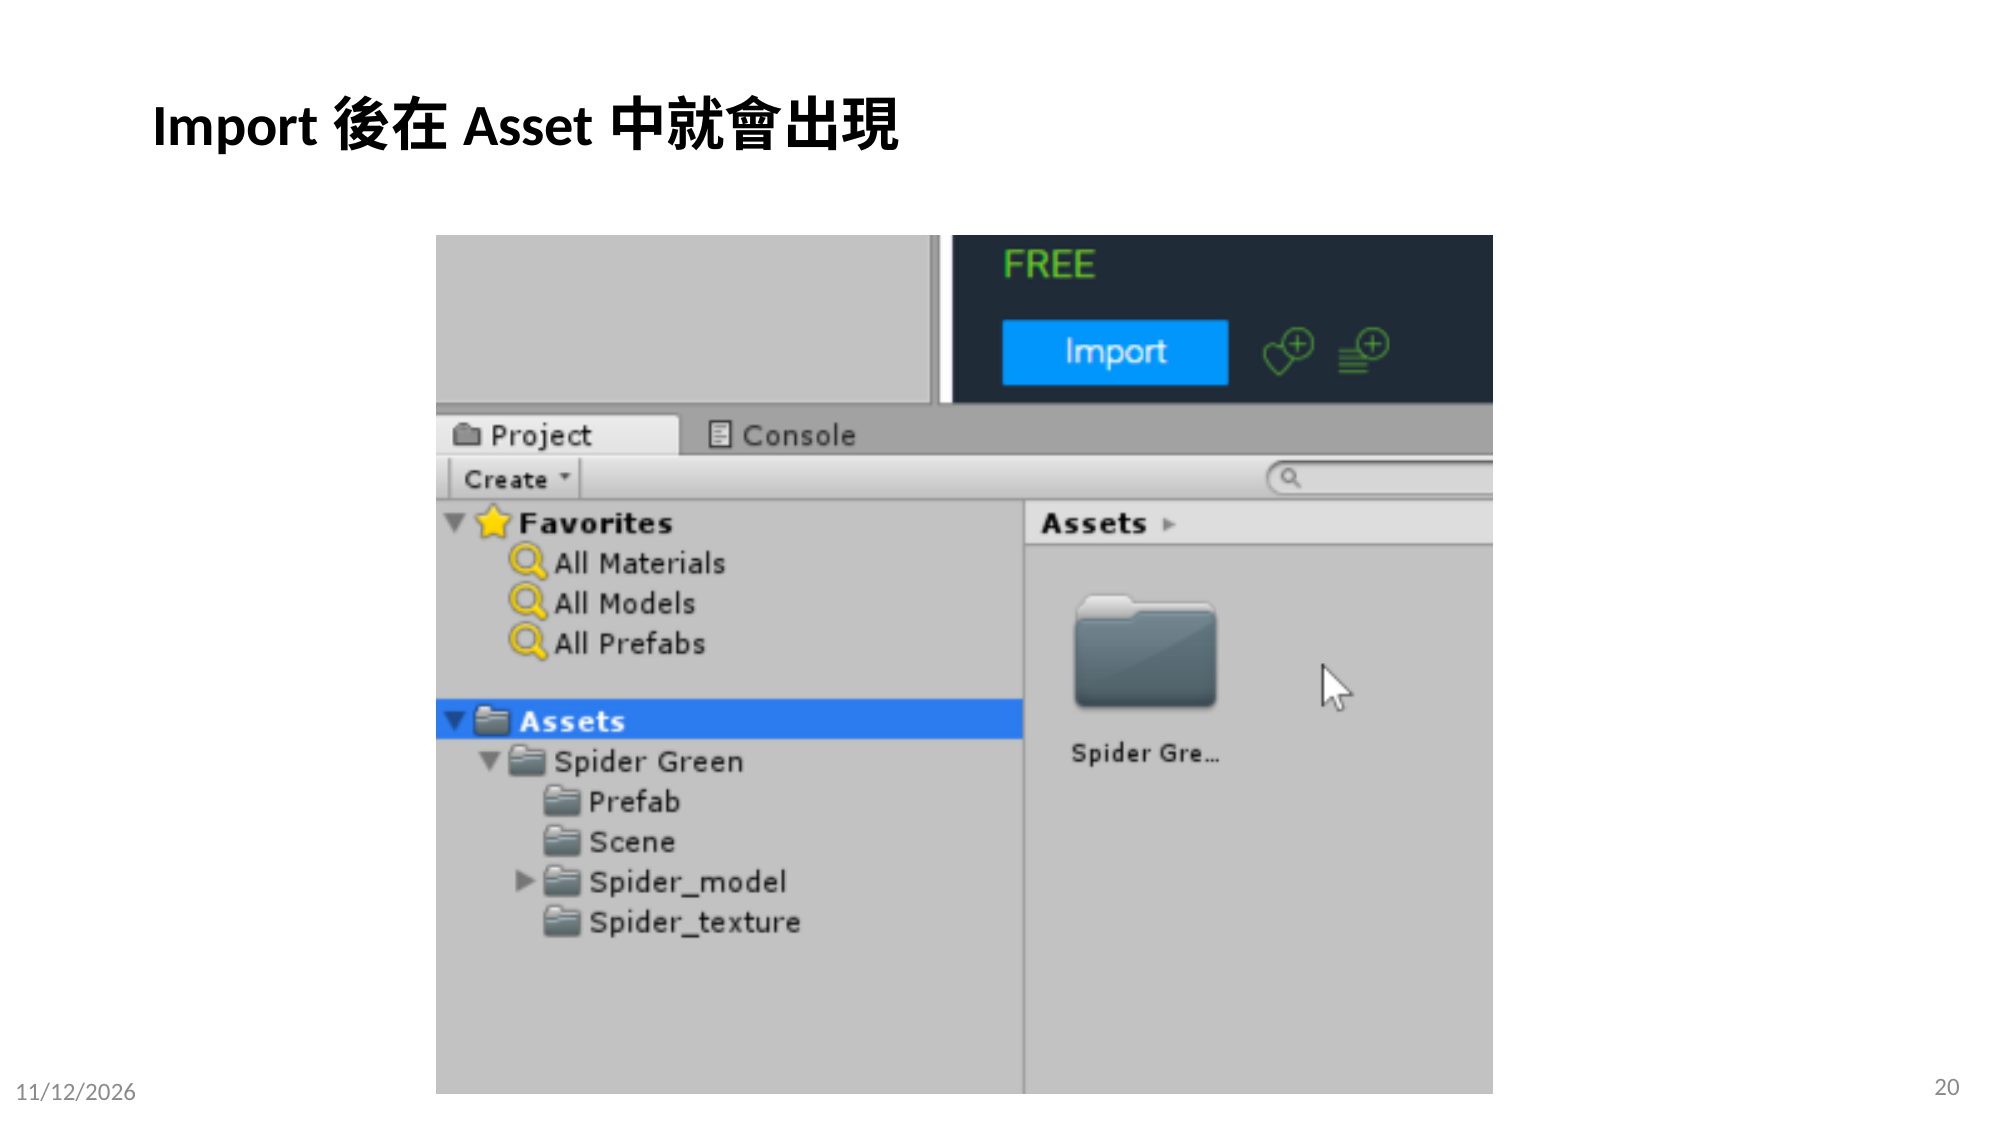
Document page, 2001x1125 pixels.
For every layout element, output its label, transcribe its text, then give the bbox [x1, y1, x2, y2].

slide_number 20 [1524, 1055, 1975, 1116]
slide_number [0, 1060, 450, 1121]
title Import後在Asset中就會出現 [137, 17, 1863, 236]
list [436, 235, 1493, 1094]
